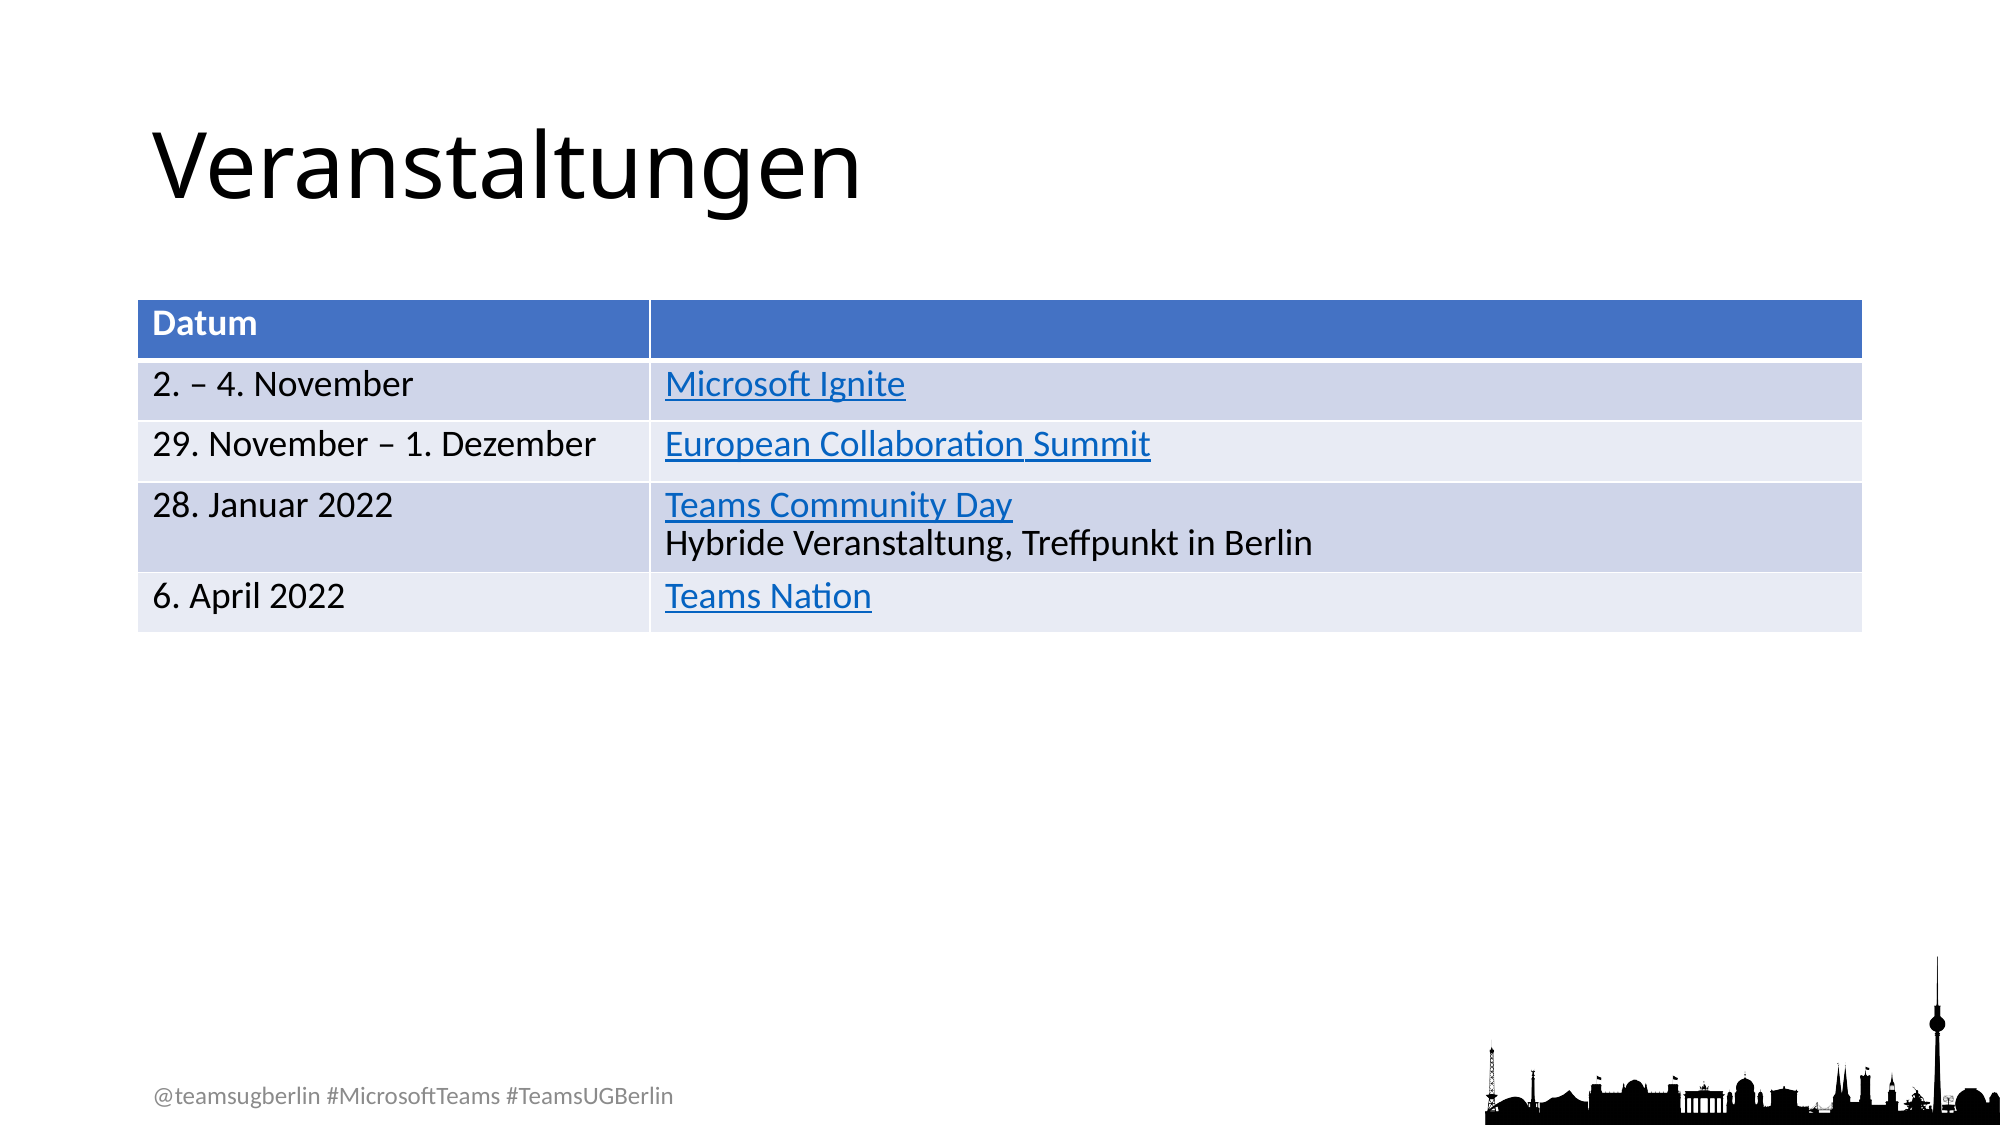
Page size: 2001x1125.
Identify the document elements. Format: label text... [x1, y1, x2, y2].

title Veranstaltungen [137, 59, 1863, 278]
table_header Datum [138, 300, 649, 358]
table_cell 28. Januar 2022 [138, 483, 649, 572]
table_cell Microsoft Ignite [651, 363, 1862, 420]
table_cell European Collaboration Summit [651, 422, 1862, 481]
table_header [651, 300, 1862, 358]
table_cell 6. April 2022 [138, 573, 649, 632]
table_cell 29. November – 1. Dezember [138, 422, 649, 481]
picture [1485, 914, 2000, 1125]
table_cell Teams Nation [651, 573, 1862, 632]
table_cell 2. – 4. November [138, 363, 649, 420]
table_cell Teams Community Day Hybride Veranstaltung, Treffpunkt in Berlin [651, 483, 1862, 572]
